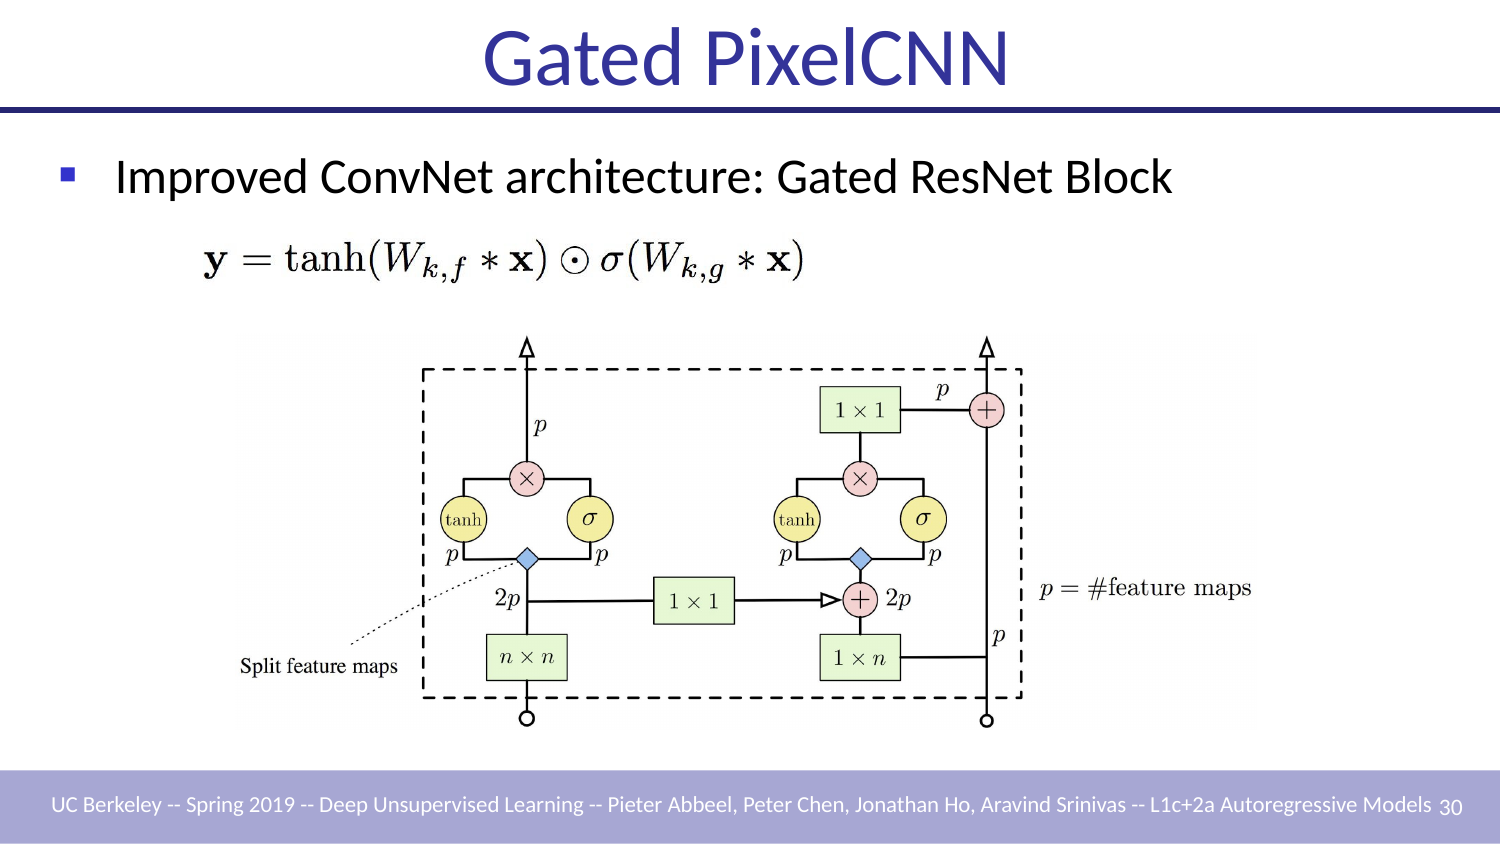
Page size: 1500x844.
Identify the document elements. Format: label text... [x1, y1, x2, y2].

text_box [203, 232, 804, 288]
text_box [235, 333, 1257, 730]
slide_number UC Berkeley -- Spring 2019 -- Deep Unsupervised Learning -- Pieter Abbeel, Peter Chen, Jonathan Ho, Aravind Srinivas -- L1c+2a Autoregressive Models 30 [49, 795, 1486, 844]
title Gated PixelCNN [480, 0, 1019, 141]
text_box Improved ConvNet architecture: Gated ResNet Block [57, 141, 1183, 204]
